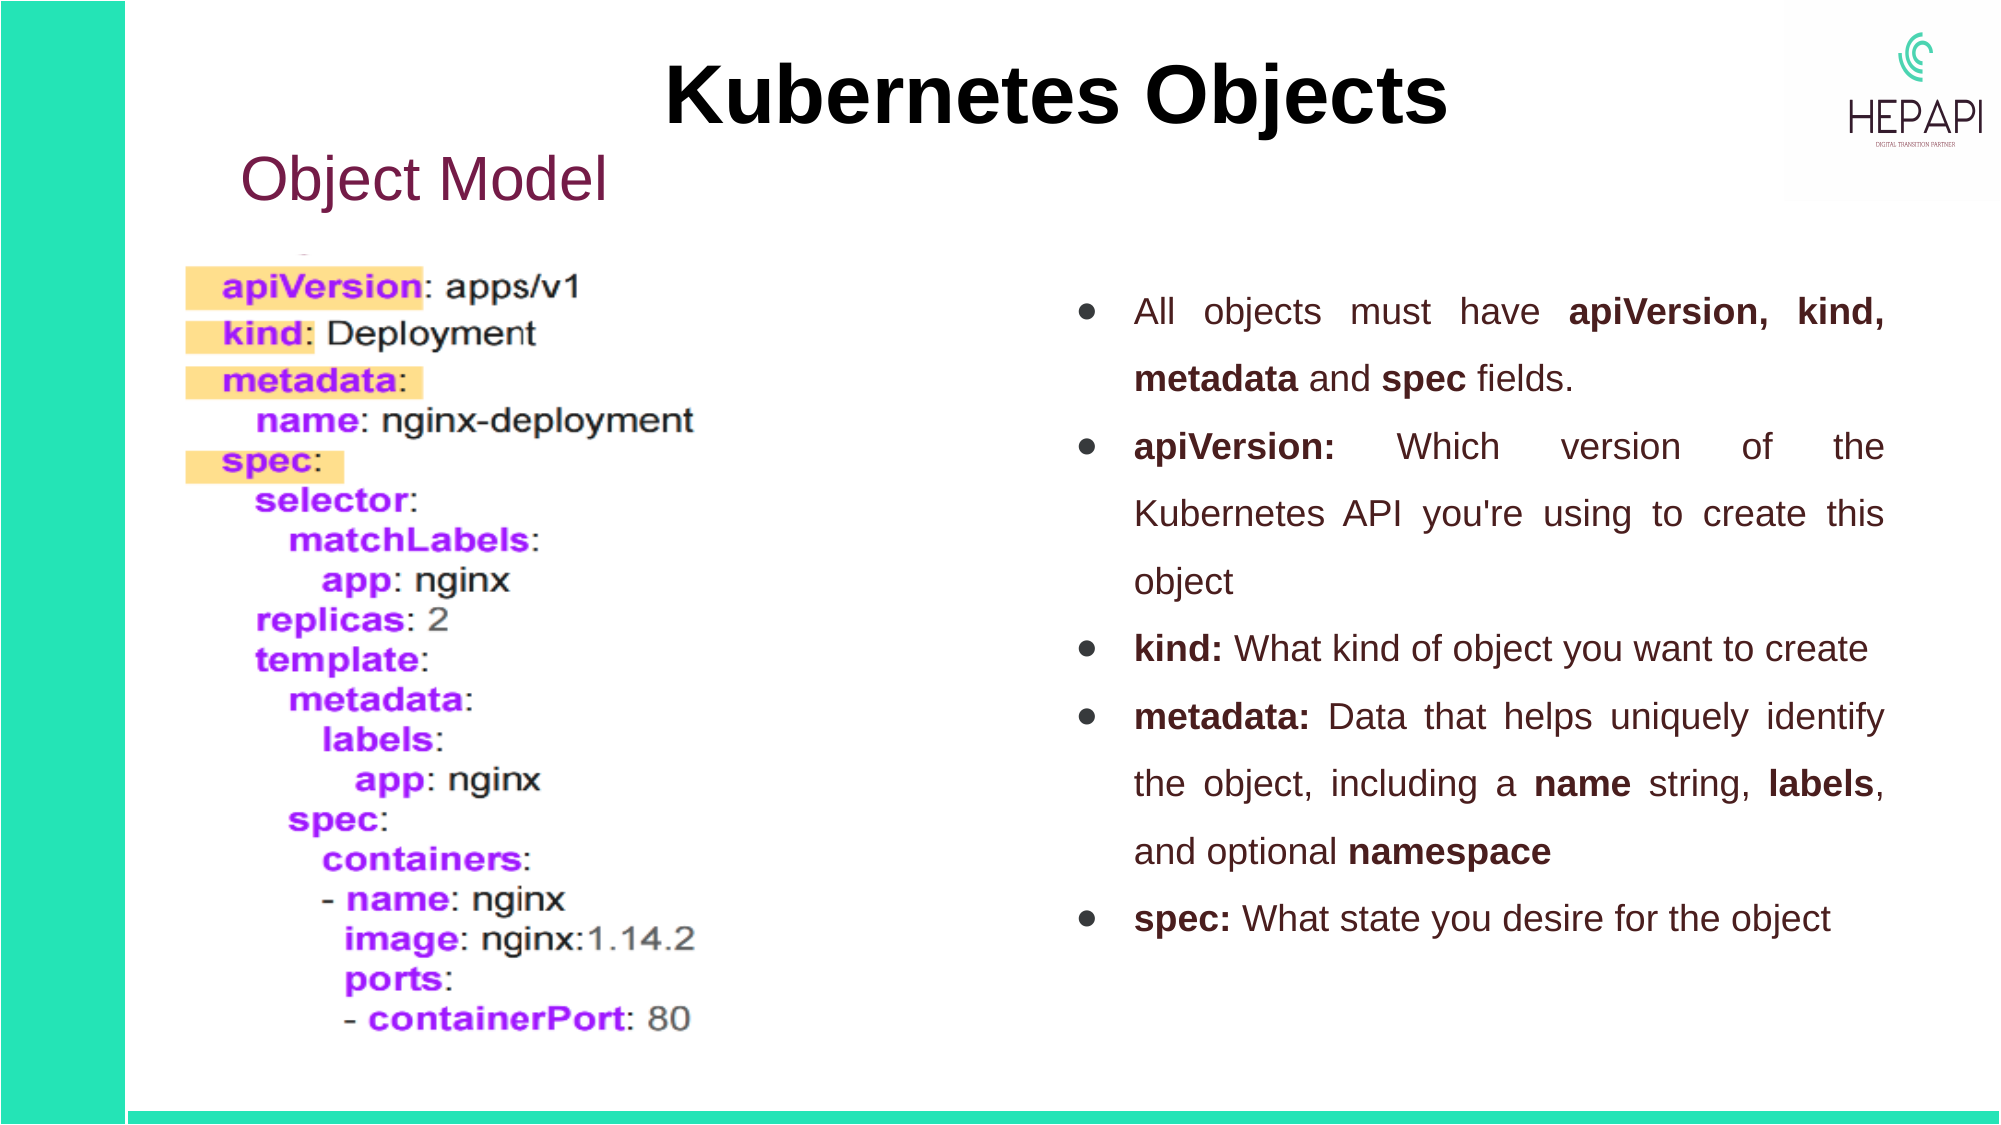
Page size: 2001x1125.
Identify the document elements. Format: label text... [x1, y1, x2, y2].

text_box Object Model [225, 123, 1846, 229]
text_box Kubernetes Objects [114, 0, 1780, 149]
picture [151, 254, 826, 1044]
text_box All objects must have apiVersion, kind, metadata and spec fields. apiVersion: Which version of the Kubernetes API you're using to create this object kind: What kind of object you want to create metadata: Data that helps uniquely identify the object, including a name string, labels, and optional namespace spec: What state you desire for the object [1043, 221, 1901, 1022]
picture [1784, 0, 2000, 201]
text_box [126, 1109, 2000, 1125]
text_box [0, 0, 127, 1125]
